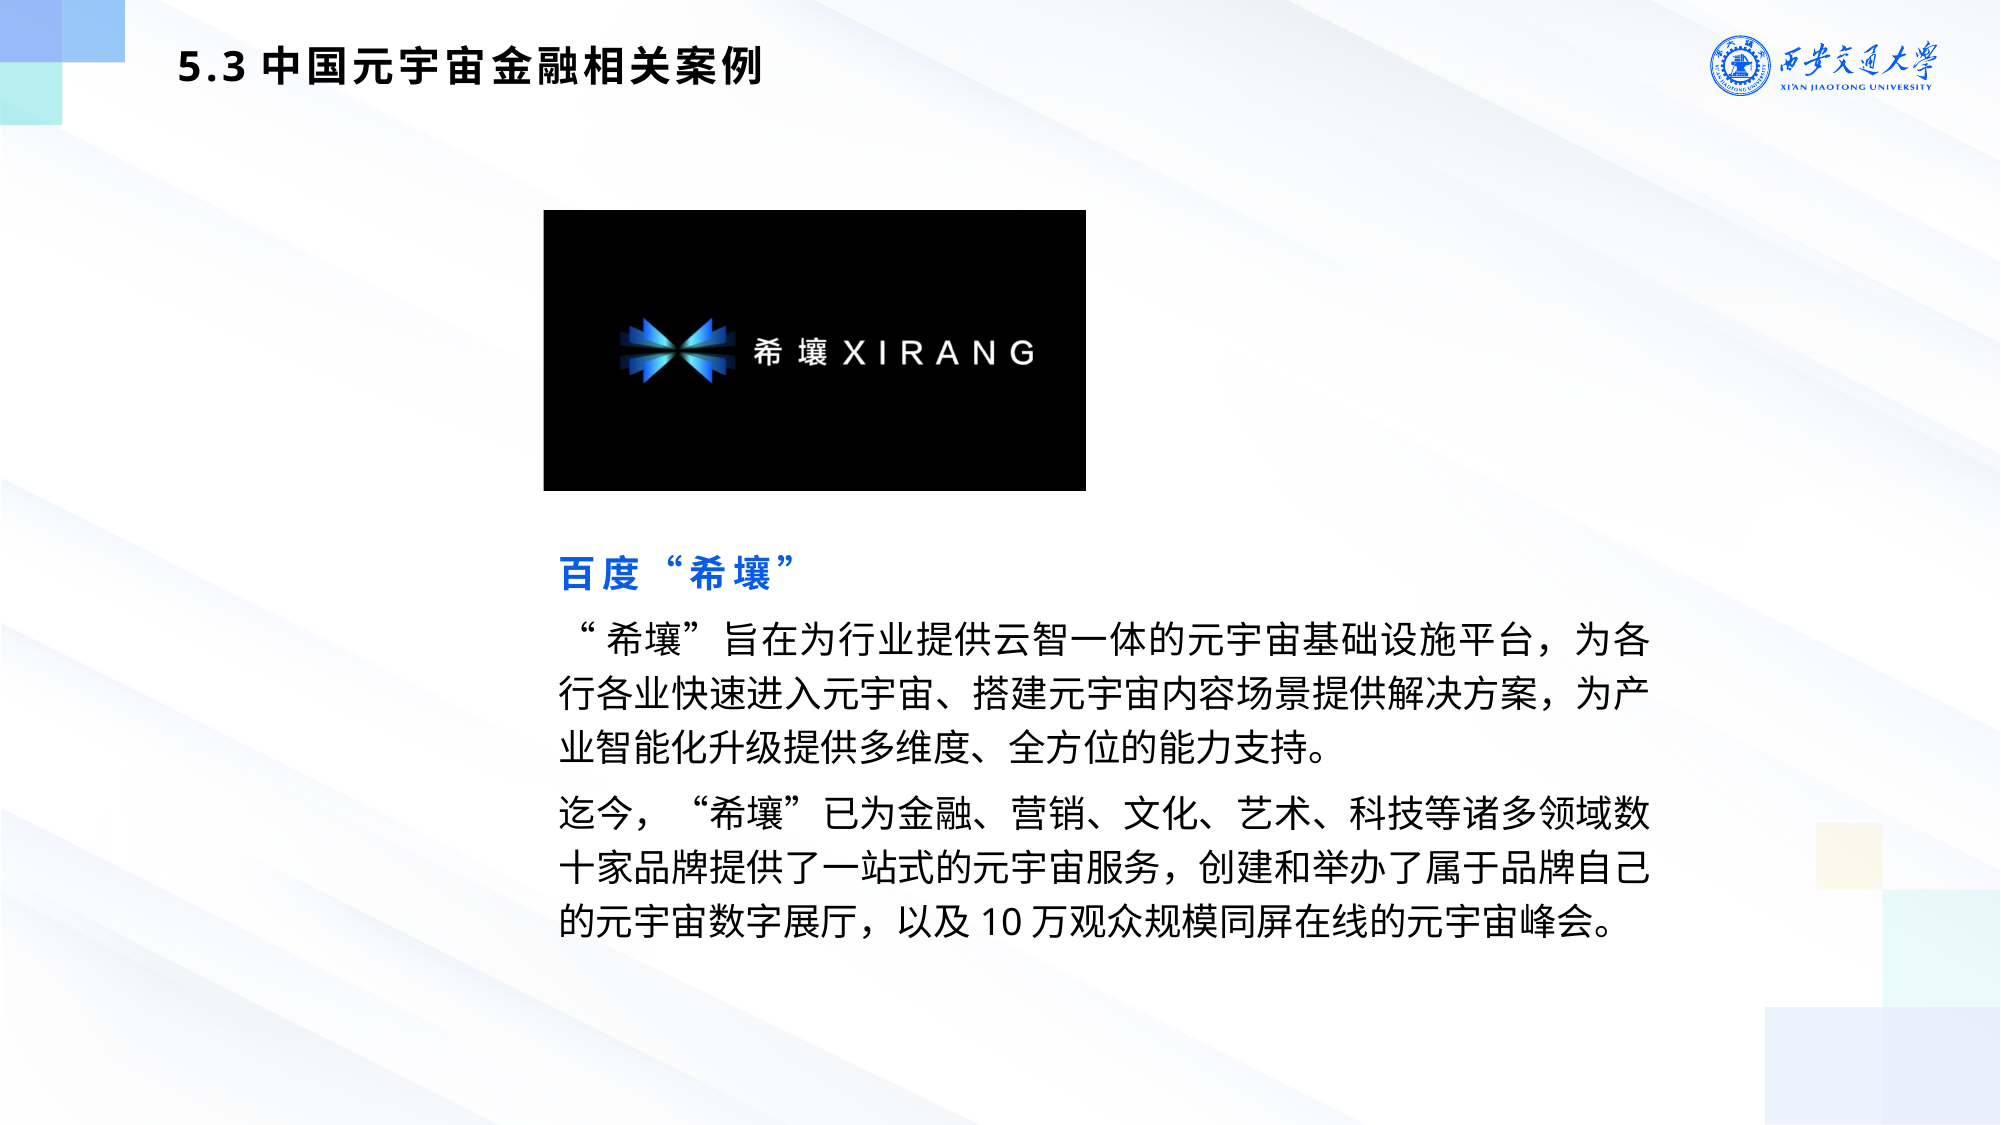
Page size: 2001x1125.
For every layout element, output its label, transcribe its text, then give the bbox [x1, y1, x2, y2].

text_box 百度“希壤” “希壤”旨在为行业提供云智一体的元宇宙基础设施平台，为各行各业快速进入元宇宙、搭建元宇宙内容场景提供解决方案，为产业智能化升级提供多维度、全方位的能力支持。 迄今，“希壤”已为金融、营销、文化、艺术、科技等诸多领域数十家品牌提供了一站式的元宇宙服务，创建和举办了属于品牌自己的元宇宙数字展厅，以及10万观众规模同屏在线的元宇宙峰会。 [543, 533, 1666, 951]
picture [543, 210, 1087, 491]
list 5.3中国元宇宙金融相关案例 [162, 32, 1000, 97]
